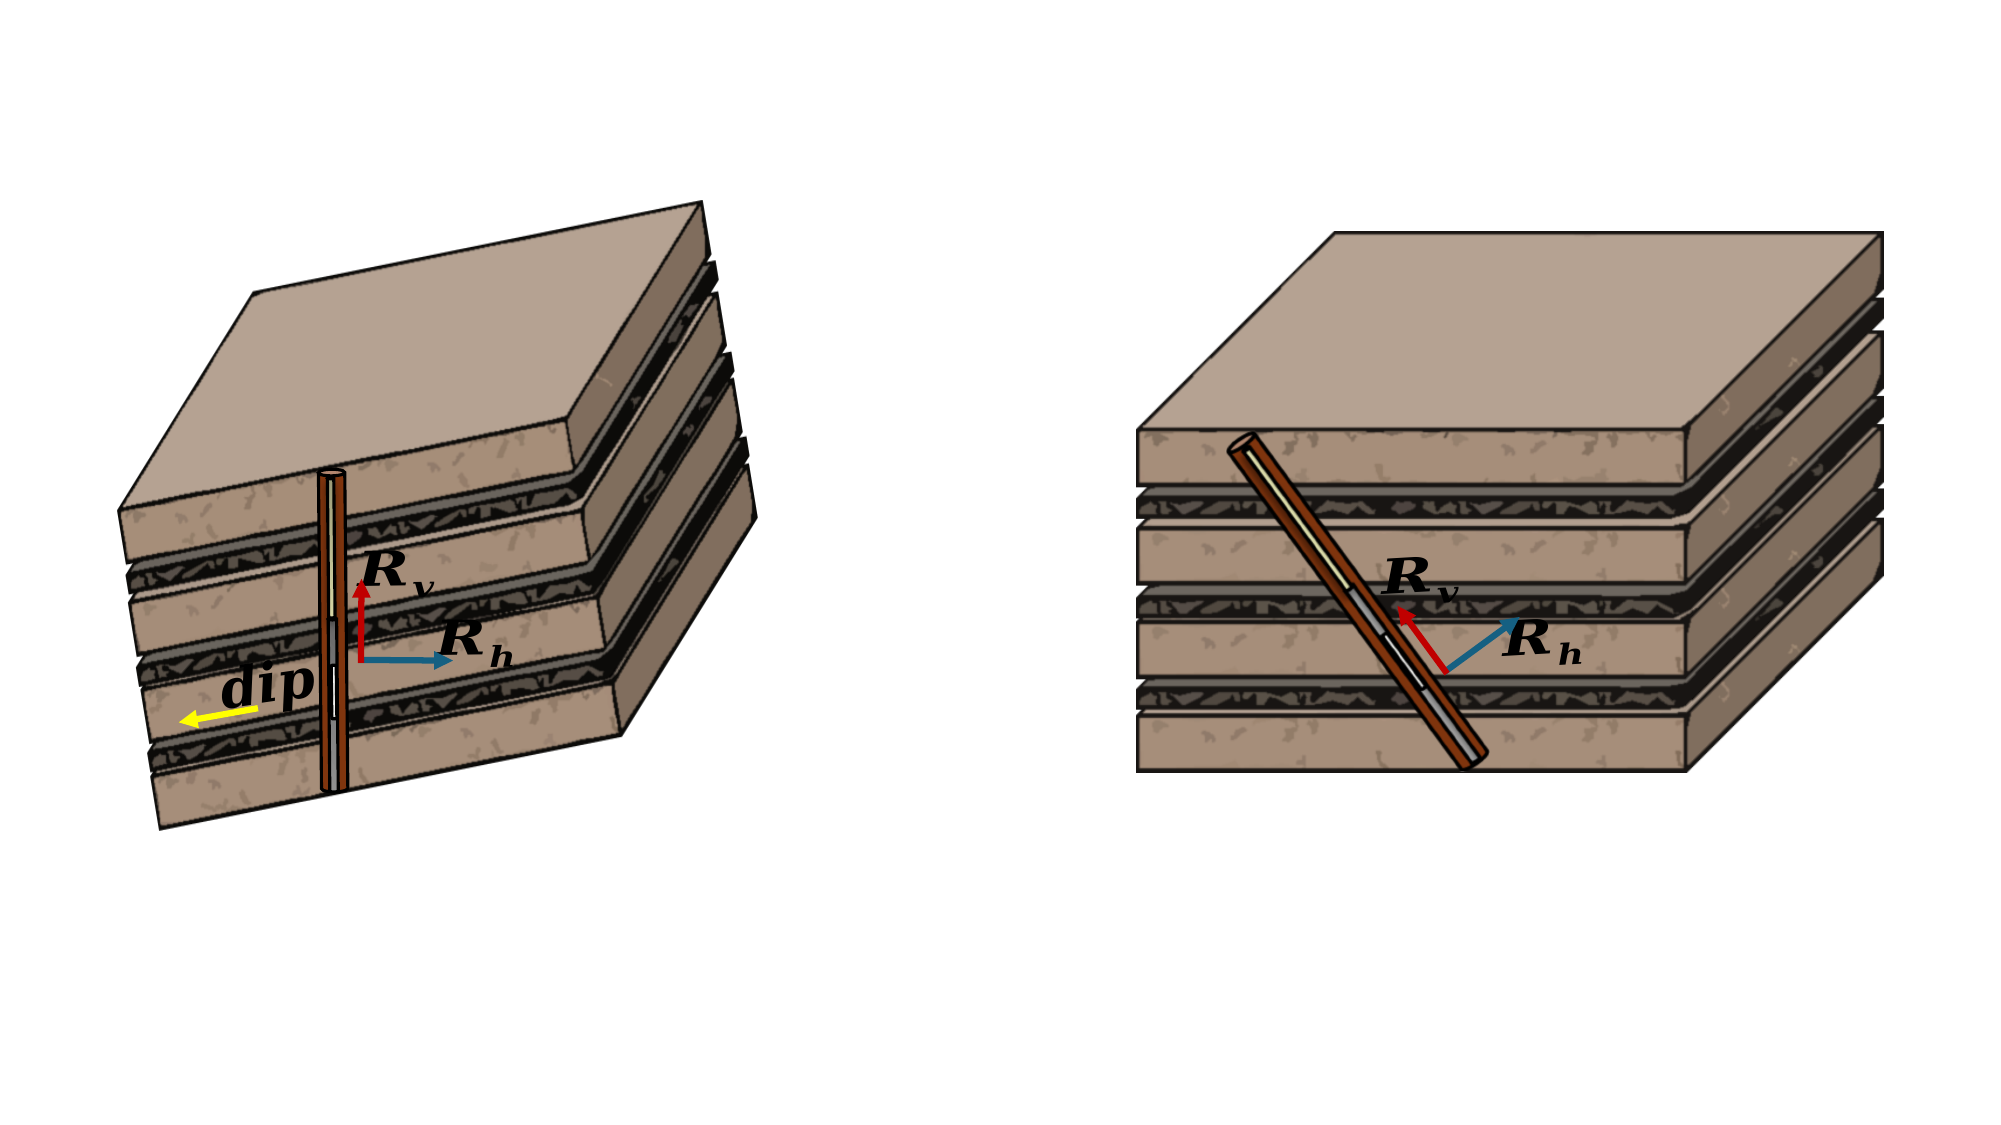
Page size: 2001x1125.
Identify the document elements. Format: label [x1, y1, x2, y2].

picture [116, 198, 759, 831]
text_box [379, 565, 514, 697]
text_box [1379, 545, 1582, 679]
text_box [283, 467, 379, 791]
picture [1135, 230, 1885, 774]
text_box [178, 707, 259, 723]
